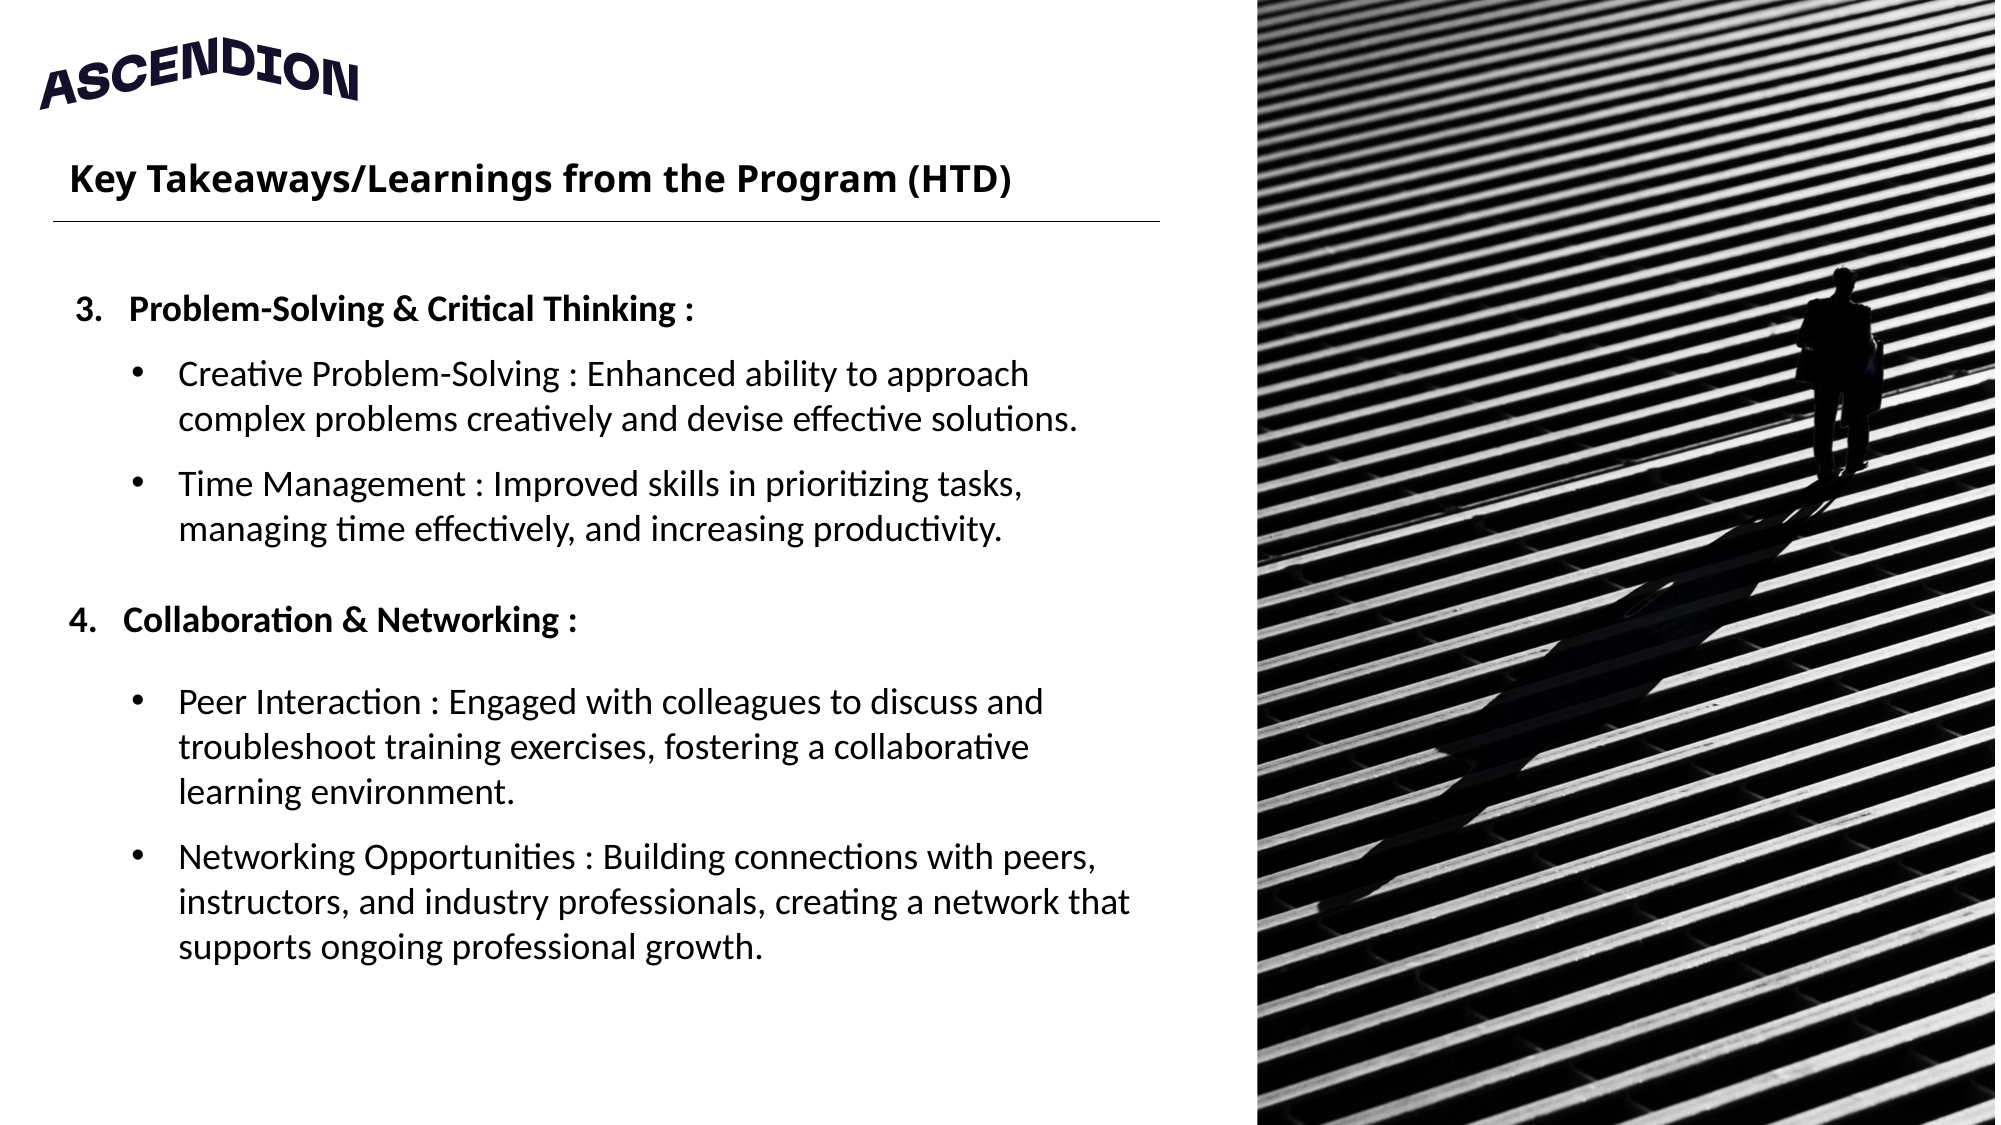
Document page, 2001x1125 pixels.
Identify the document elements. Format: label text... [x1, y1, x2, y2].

text_box Key Takeaways/Learnings from the Program (HTD) [54, 147, 1209, 207]
picture [1257, 0, 1995, 1125]
text_box Creative Problem-Solving : Enhanced ability to approach complex problems creatively and devise effective solutions. Time Management : Improved skills in prioritizing tasks, managing time effectively, and increasing productivity. [116, 341, 1160, 557]
text_box 3. Problem-Solving & Critical Thinking : [59, 276, 1154, 337]
text_box Peer Interaction : Engaged with colleagues to discuss and troubleshoot training exercises, fostering a collaborative learning environment. Networking Opportunities : Building connections with peers, instructors, and industry professionals, creating a network that supports ongoing professional growth. [116, 669, 1154, 975]
picture [1, 0, 396, 148]
text_box 4. Collaboration & Networking : [54, 587, 1120, 648]
